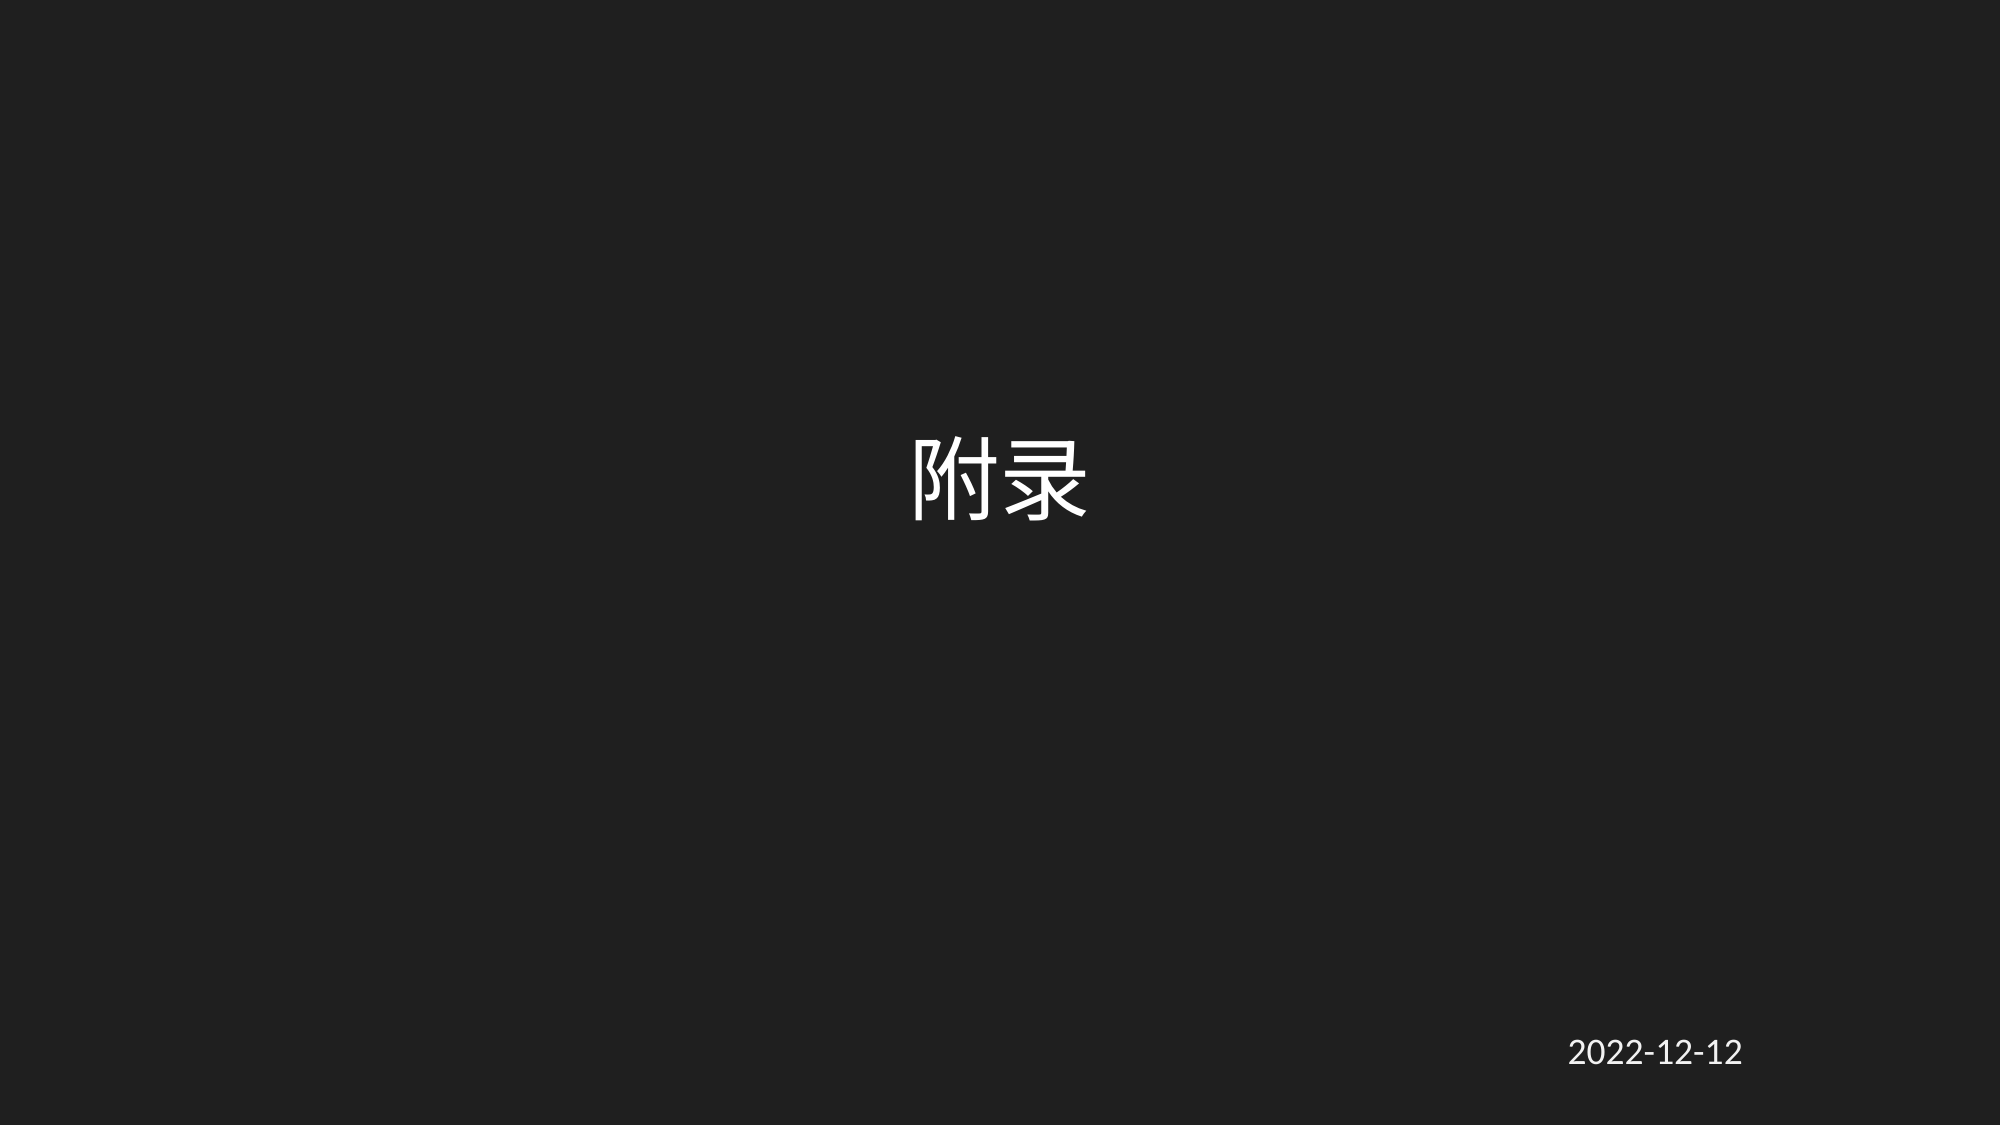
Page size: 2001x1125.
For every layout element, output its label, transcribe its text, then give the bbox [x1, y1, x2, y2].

text_box 附录 [195, 414, 1805, 540]
text_box 2022-12-12 [1341, 1005, 1969, 1080]
